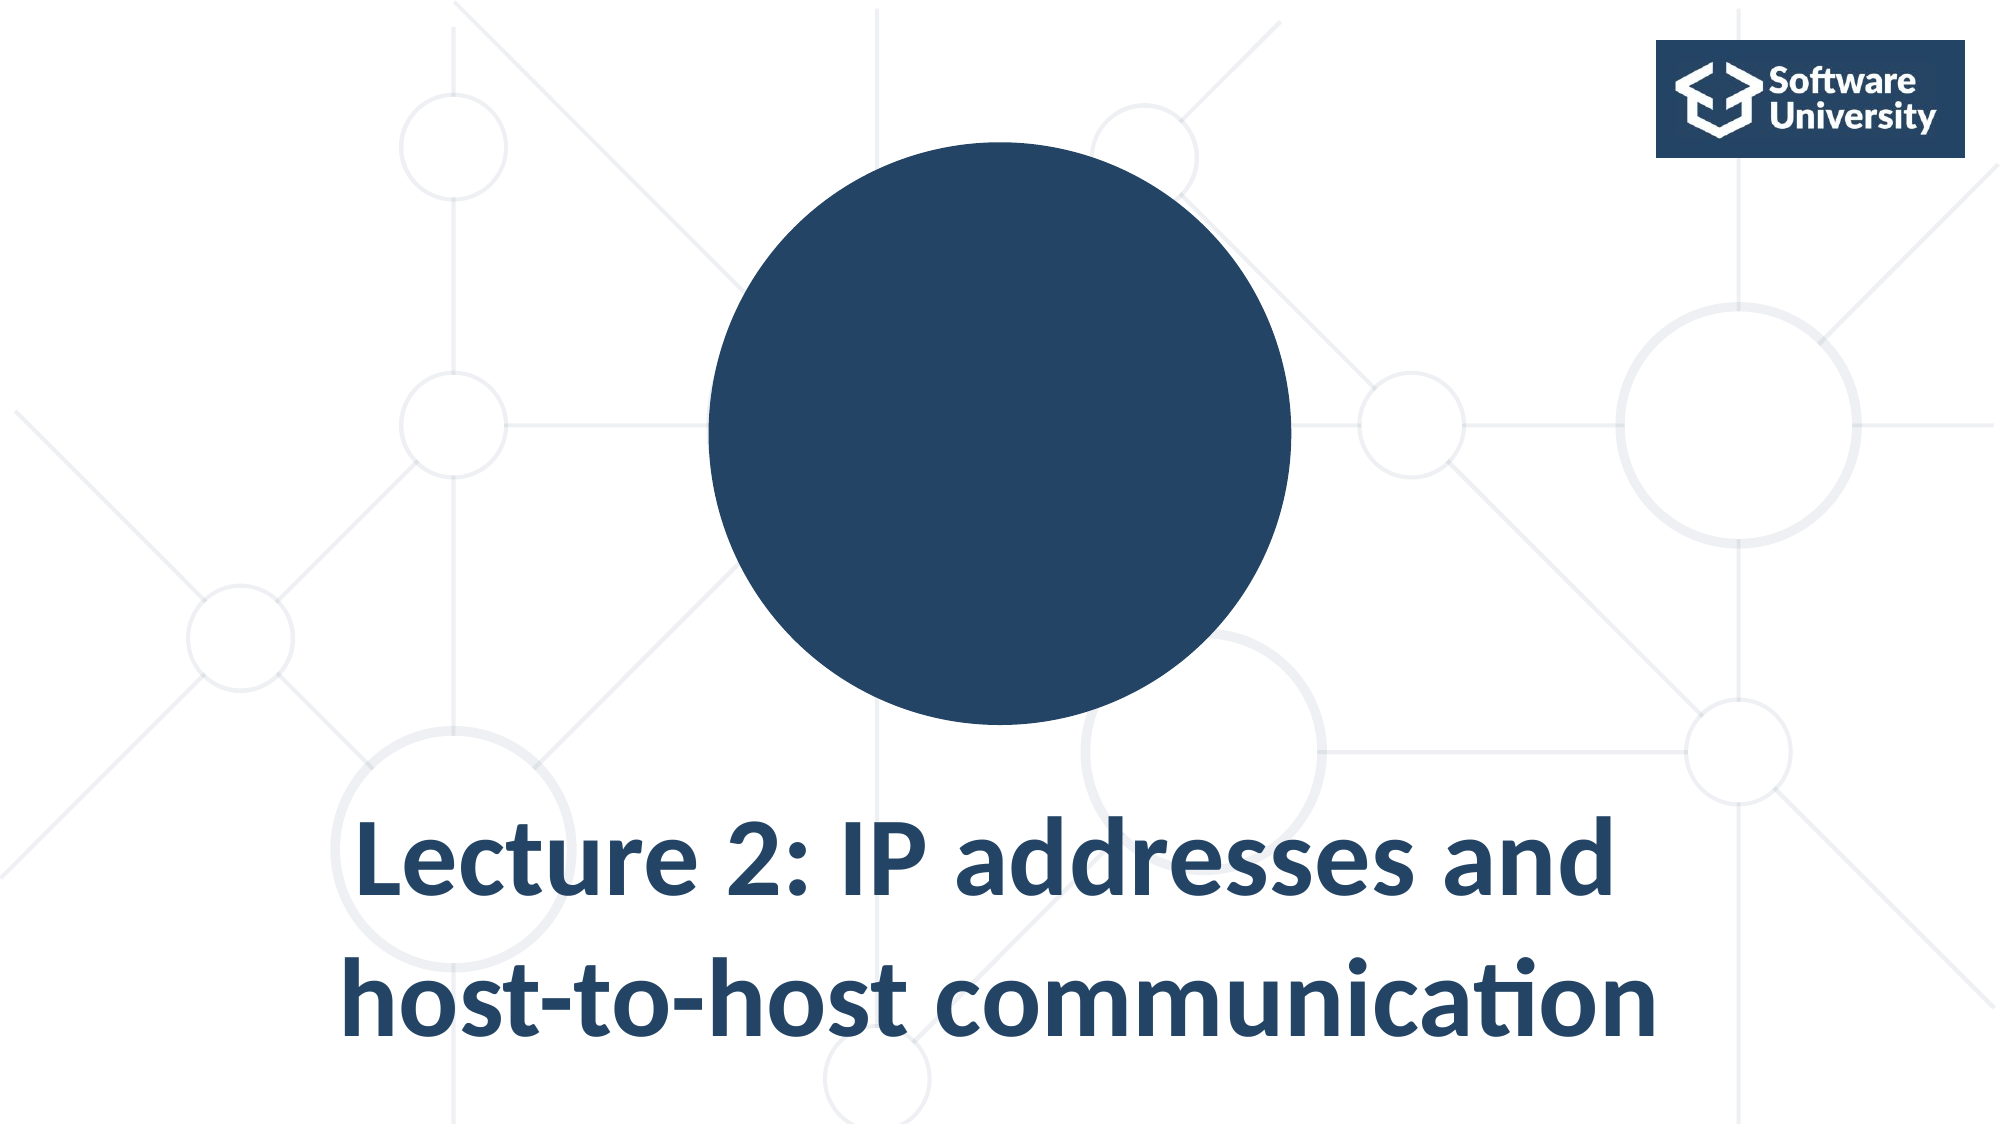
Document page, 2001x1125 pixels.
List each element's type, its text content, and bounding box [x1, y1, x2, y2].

list Lecture 2: IP addresses and host-to-host communication [100, 771, 1900, 1064]
picture [1656, 40, 1965, 158]
